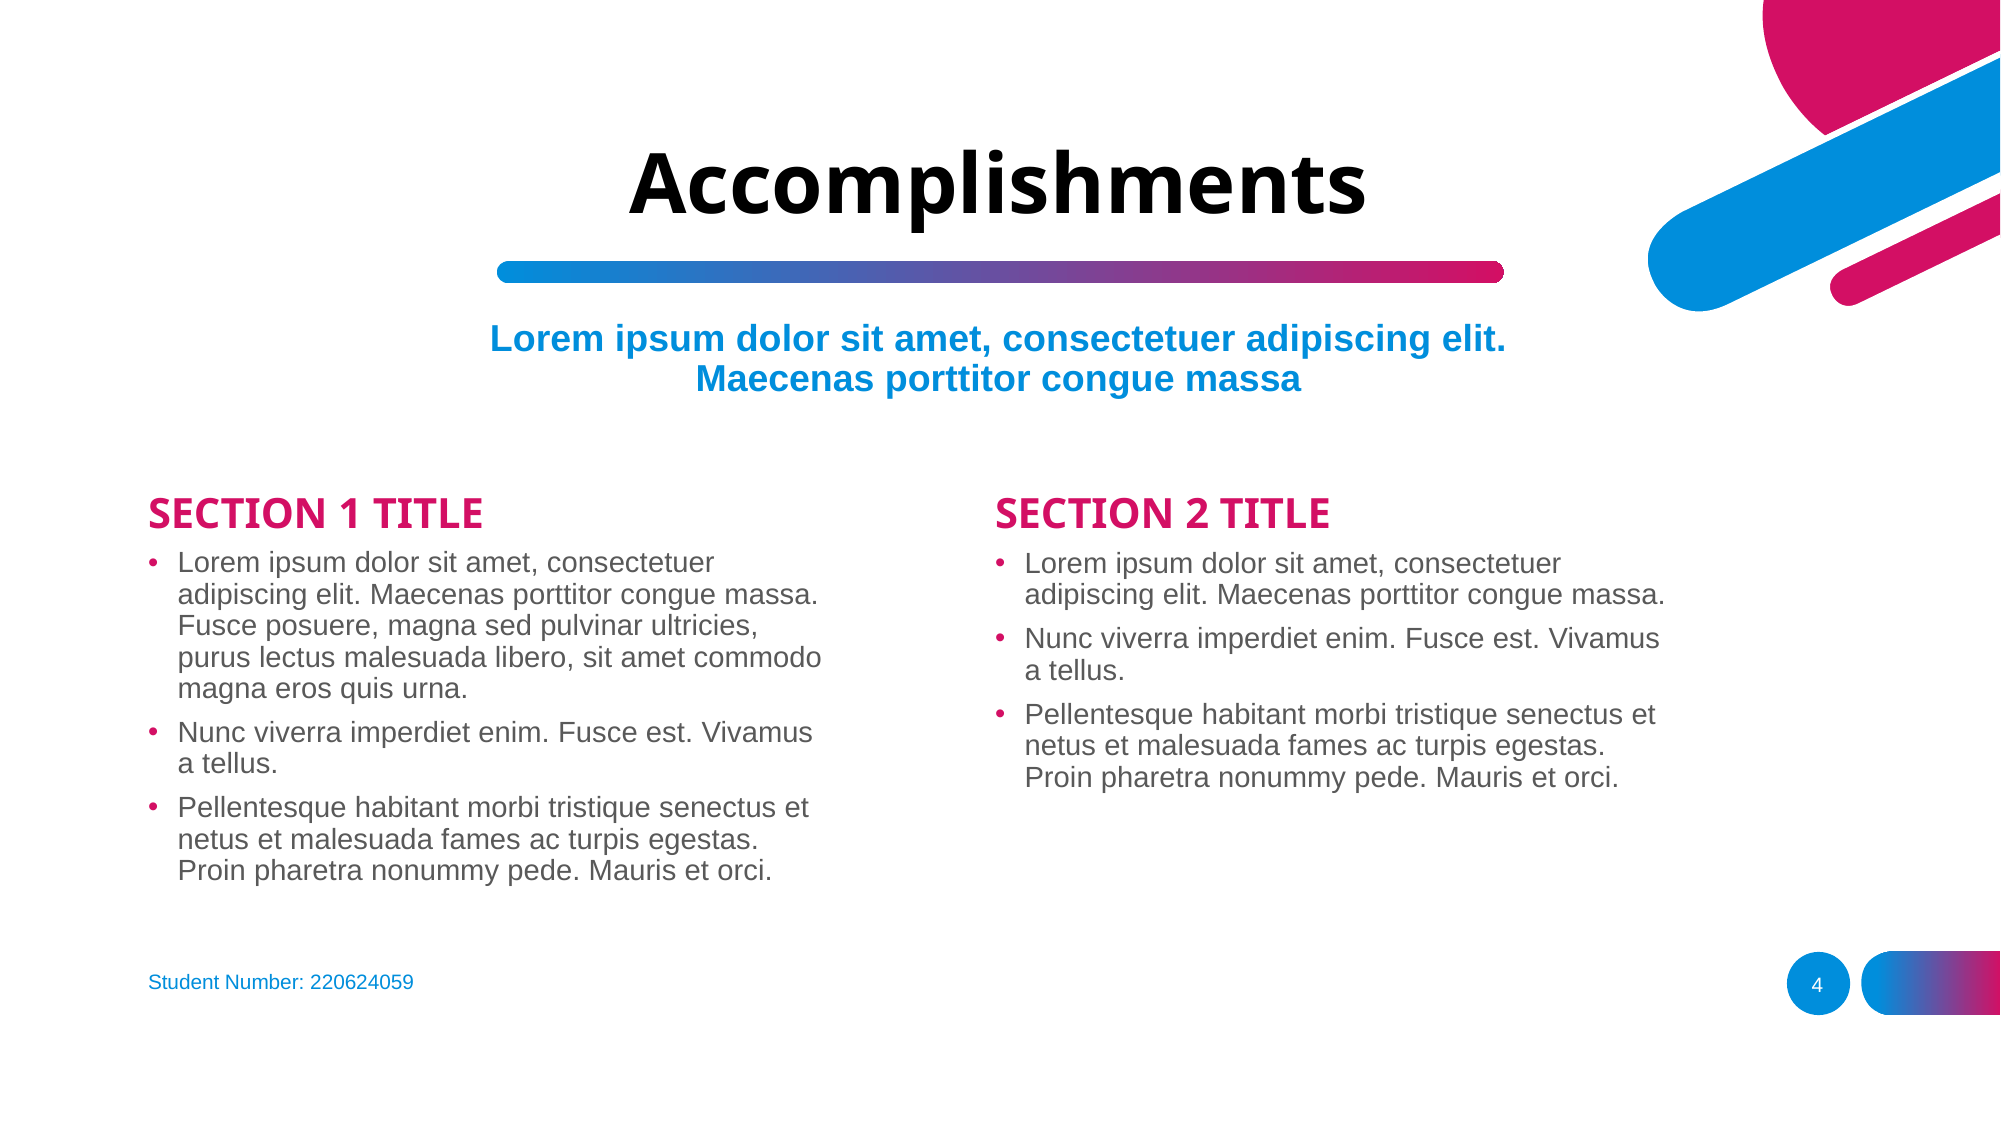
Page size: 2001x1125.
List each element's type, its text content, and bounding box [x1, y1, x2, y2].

footer Student Number: 220624059 [133, 951, 809, 1011]
list Lorem ipsum dolor sit amet, consectetuer adipiscing elit. Maecenas porttitor congue massa. Fusce posuere, magna sed pulvinar ultricies, purus lectus malesuada libero, sit amet commodo magna eros quis urna. Nunc viverra imperdiet enim. Fusce est. Vivamus a tellus. Pellentesque habitant morbi tristique senectus et netus et malesuada fames ac turpis egestas. Proin pharetra nonummy pede. Mauris et orci. [133, 540, 850, 924]
list Lorem ipsum dolor sit amet, consectetuer adipiscing elit. Maecenas porttitor congue massa. Nunc viverra imperdiet enim. Fusce est. Vivamus a tellus. Pellentesque habitant morbi tristique senectus et netus et malesuada fames ac turpis egestas. Proin pharetra nonummy pede. Mauris et orci. [979, 540, 1697, 924]
slide_number 4 [1772, 954, 1863, 1015]
list SECTION 2 TITLE [979, 485, 1697, 540]
list SECTION 1 TITLE [133, 485, 850, 540]
title Accomplishments [136, 128, 1862, 240]
list Lorem ipsum dolor sit amet, consectetuer adipiscing elit. Maecenas porttitor congue massa [136, 311, 1862, 427]
